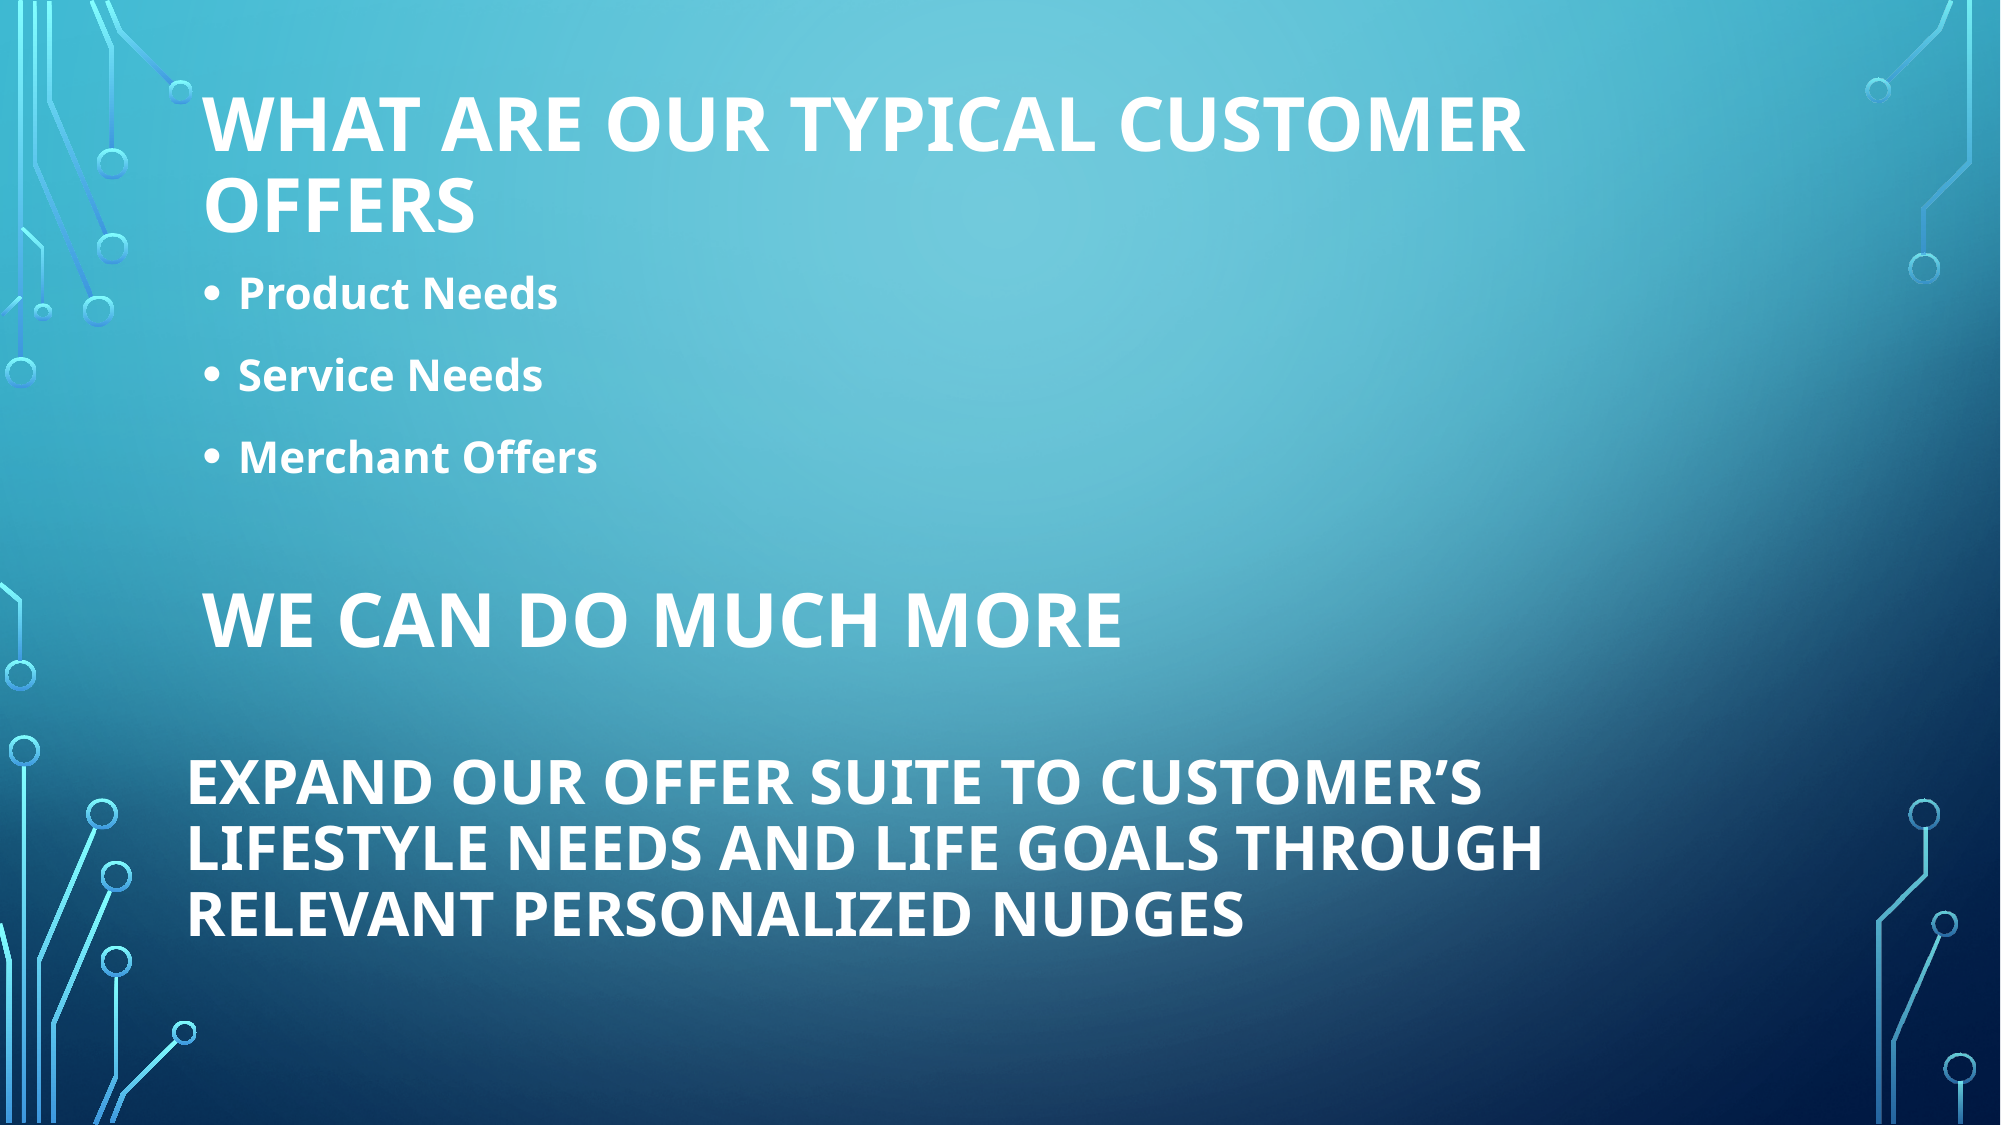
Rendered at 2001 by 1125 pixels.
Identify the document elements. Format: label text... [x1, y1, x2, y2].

text_box We Can do much more [187, 559, 1813, 768]
list Product Needs Service Needs Merchant Offers [187, 247, 1813, 491]
title What are our typical customer offers [187, 46, 1813, 247]
text_box Expand our offer suite to customer’s lifestyle needs and life goals through relevant personalized nudges [170, 668, 1796, 960]
